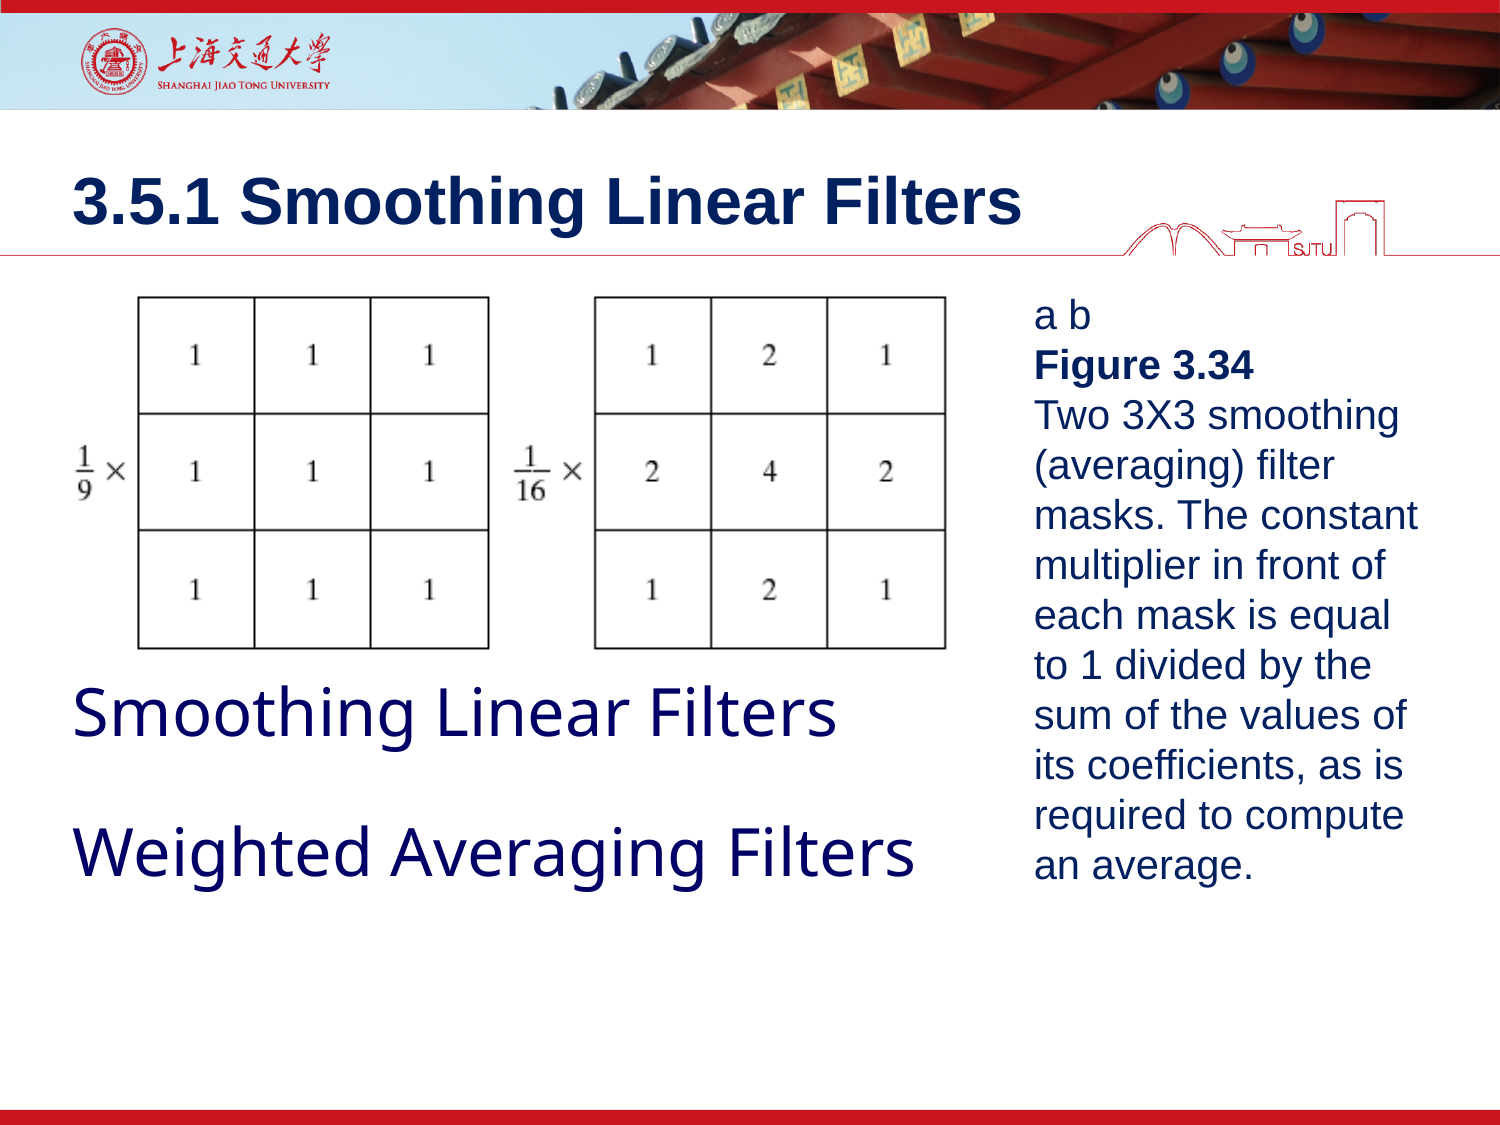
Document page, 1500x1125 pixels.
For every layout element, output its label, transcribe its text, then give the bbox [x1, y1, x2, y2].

picture [0, 0, 1500, 110]
picture [0, 200, 1500, 256]
picture [58, 274, 958, 667]
title 3.5.1 Smoothing Linear Filters [58, 159, 1478, 254]
text_box a b Figure 3.34 Two 3X3 smoothing (averaging) filter masks. The constant multiplier in front of each mask is equal to 1 divided by the sum of the values of its coefficients, as is required to compute an average. [1018, 280, 1452, 652]
